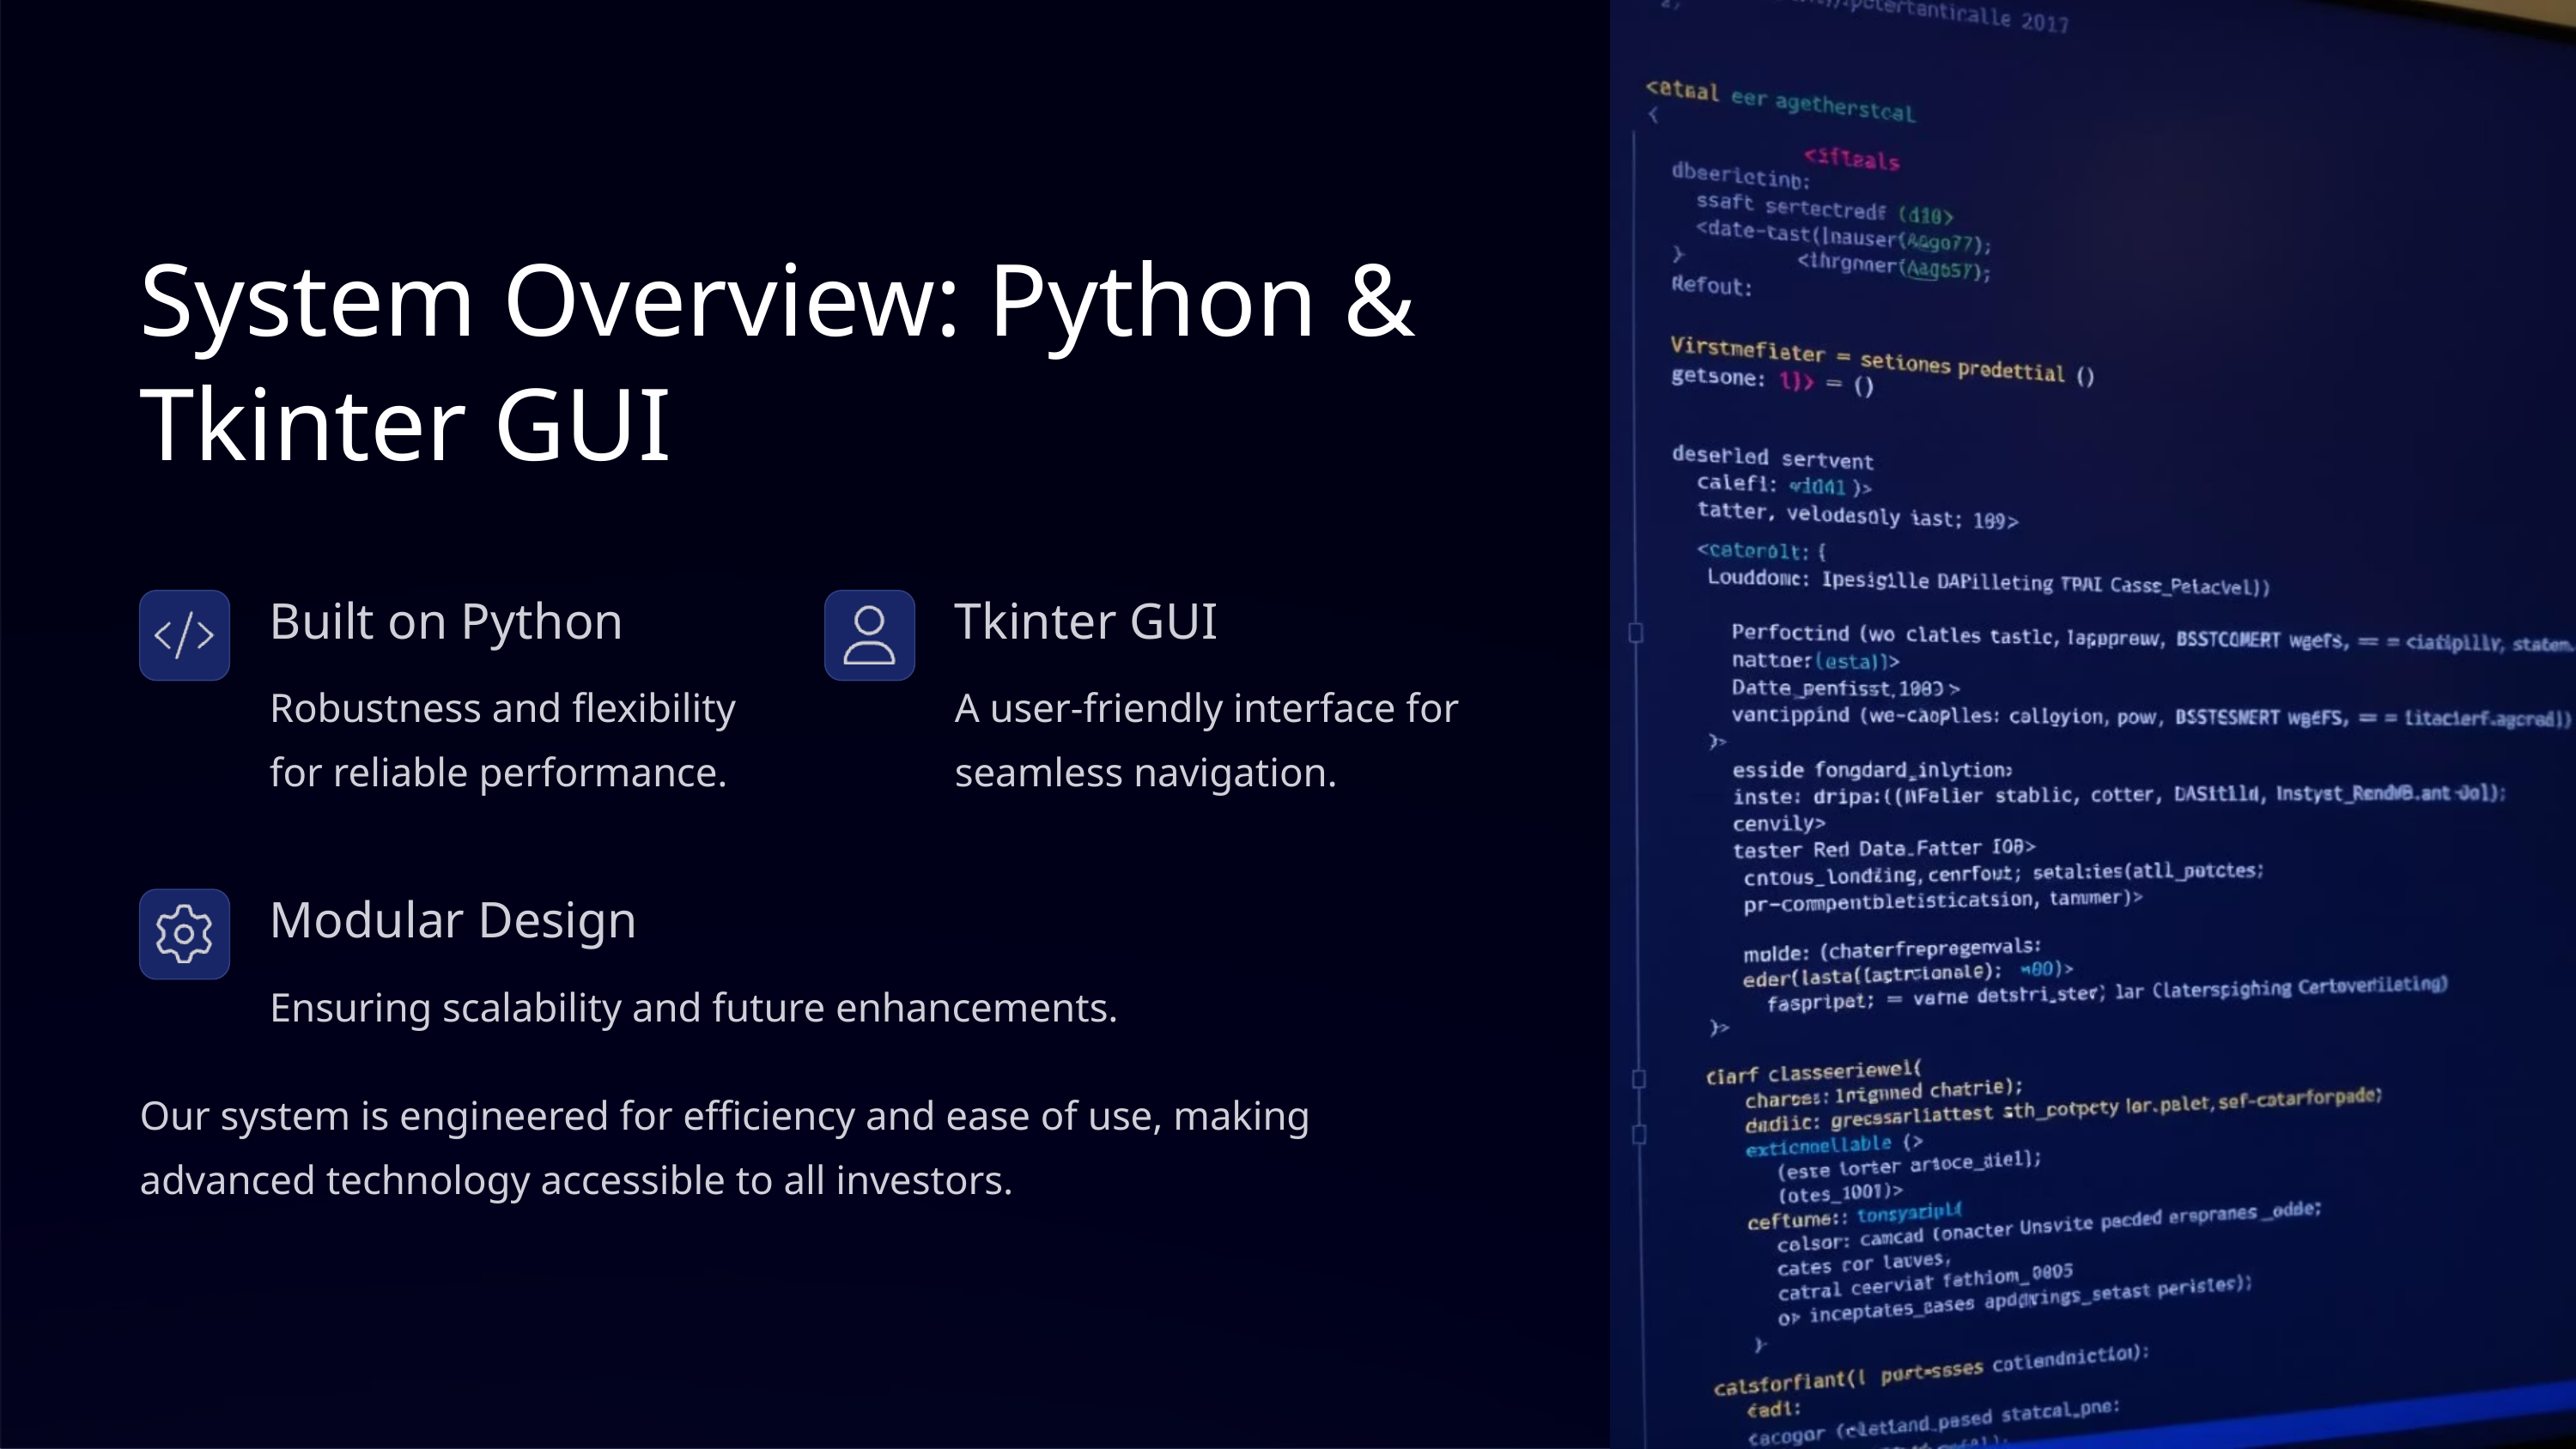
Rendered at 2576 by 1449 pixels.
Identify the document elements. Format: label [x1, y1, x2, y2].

text_box [954, 676, 1471, 805]
text_box [138, 888, 231, 980]
text_box [269, 888, 769, 952]
text_box [954, 590, 1455, 653]
text_box [269, 676, 786, 805]
text_box [138, 589, 231, 682]
text_box [0, 0, 2576, 1449]
text_box [823, 589, 916, 682]
text_box [139, 1084, 1471, 1213]
text_box [139, 235, 1471, 487]
text_box [269, 590, 769, 653]
text_box [269, 975, 1471, 1040]
